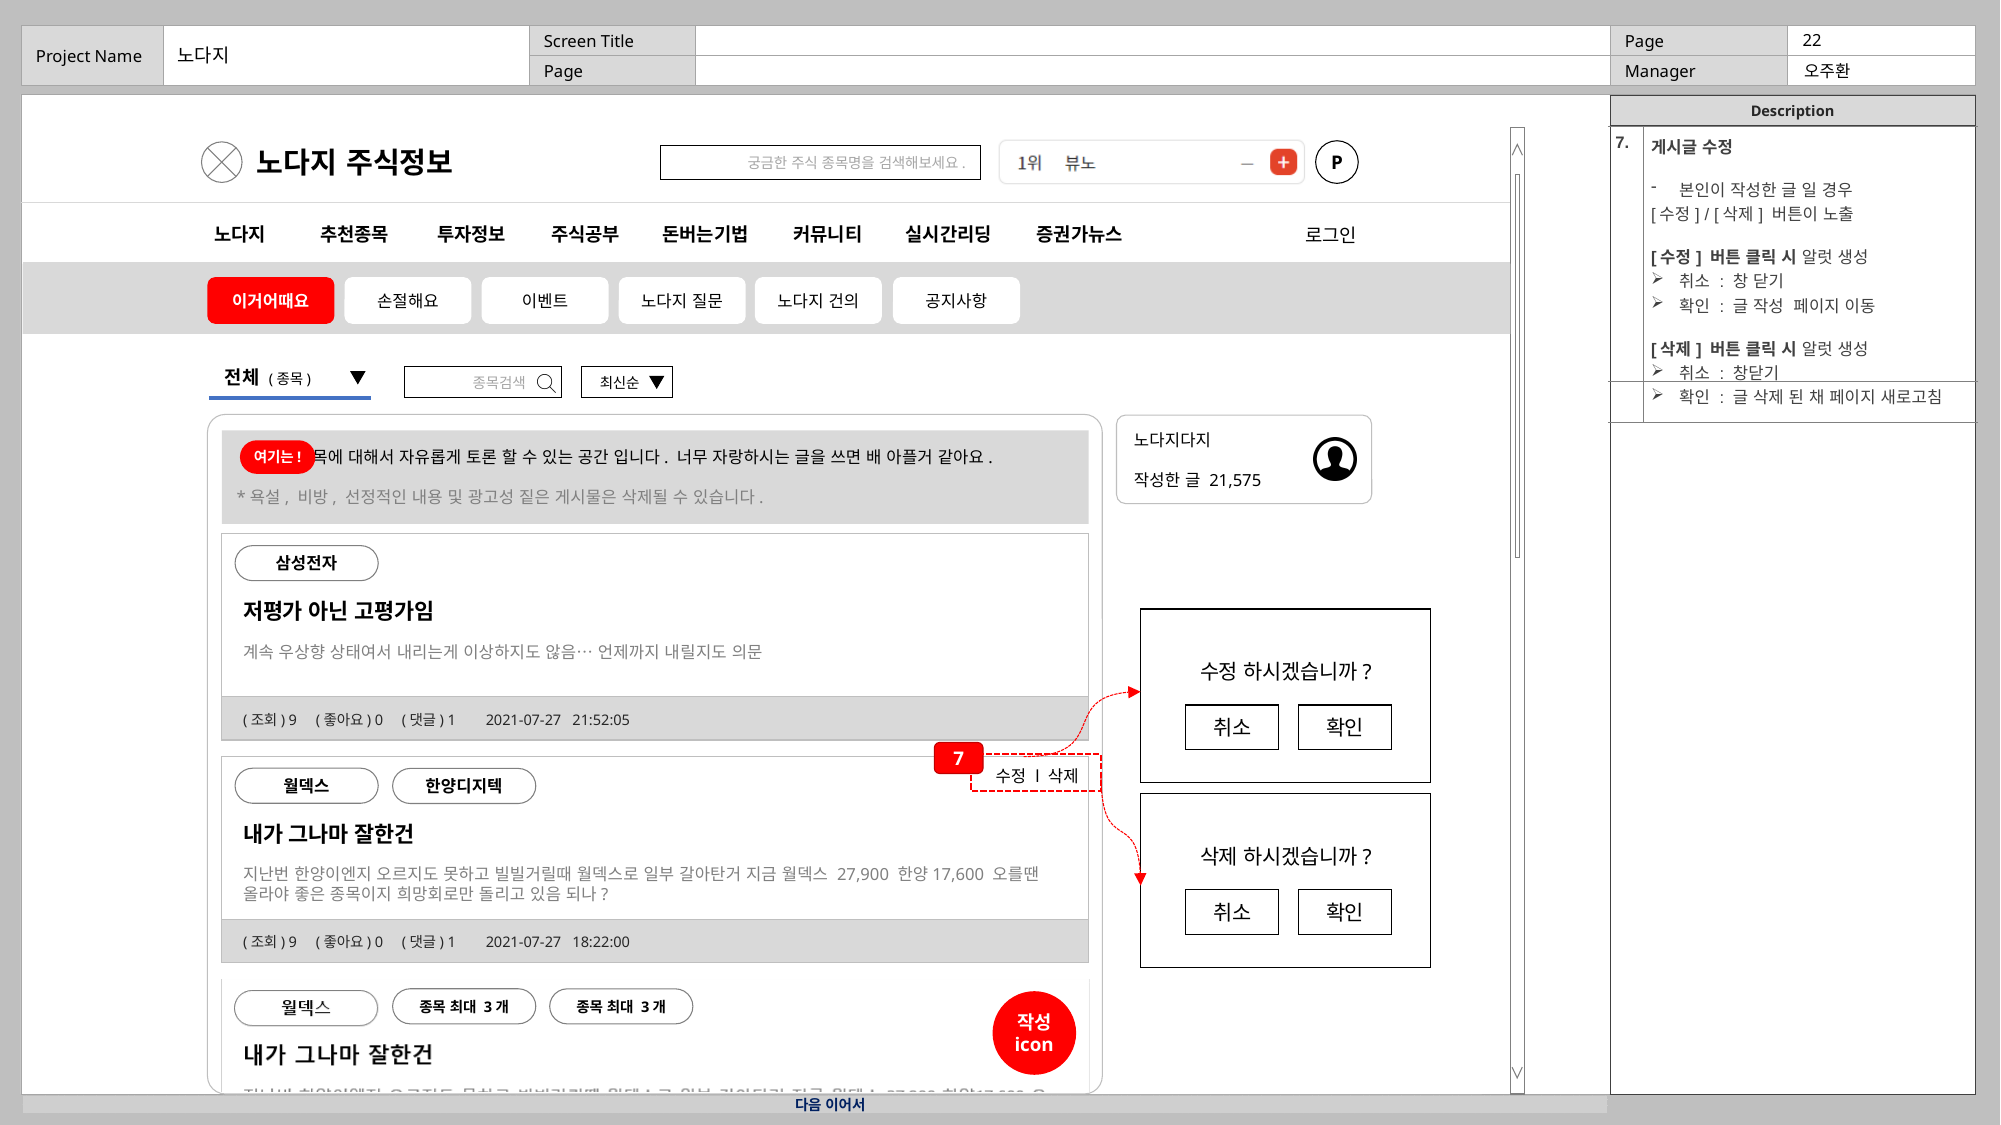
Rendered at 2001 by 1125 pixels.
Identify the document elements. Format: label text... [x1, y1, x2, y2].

picture [537, 374, 556, 393]
picture [1312, 437, 1357, 481]
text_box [221, 756, 1089, 963]
table_header 7. [1608, 127, 1643, 381]
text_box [1510, 127, 1524, 1095]
text_box [349, 370, 367, 386]
picture [221, 978, 1090, 1092]
text_box 종목검색 [458, 367, 542, 400]
text_box 7 [933, 741, 985, 756]
text_box 손절해요 [343, 276, 473, 325]
text_box 노다지 건의 [753, 276, 883, 325]
text_box 다음 이어서 [22, 1095, 1608, 1114]
text_box 주식공부 [519, 215, 631, 253]
text_box 전체 (종목) [201, 358, 335, 396]
text_box 종목에 대해서 자유롭게 토론 할 수 있는 공간 입니다. 너무 자랑하시는 글을 쓰면 배 아플거 같아요. *욕설, 비방, 선정적인 내용 및 광고성 짙은 게시물은 삭제될 수 있습니다. [221, 429, 1090, 525]
text_box 추천종목 [287, 215, 404, 253]
text_box 이거어때요 [206, 276, 336, 325]
text_box [22, 264, 1510, 335]
text_box 여기는! [238, 439, 317, 475]
text_box 로그인 [1186, 216, 1372, 254]
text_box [1023, 691, 1141, 757]
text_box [1064, 809, 1177, 850]
text_box [581, 365, 674, 399]
text_box 궁금한 주식 종목명을 검색해보세요. [659, 144, 982, 181]
text_box 투자정보 [404, 215, 519, 253]
text_box 이벤트 [480, 276, 610, 325]
text_box [648, 375, 666, 391]
text_box 증권가뉴스 [1006, 214, 1154, 253]
table_cell [1608, 382, 1643, 422]
text_box [404, 365, 563, 399]
text_box 커뮤니티 [754, 215, 875, 253]
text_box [1140, 608, 1431, 783]
text_box P [1314, 139, 1360, 185]
text_box 공지사항 [891, 276, 1022, 325]
text_box 노다지 [188, 215, 287, 253]
list 노다지 [162, 26, 529, 86]
text_box 노다지다지 작성한 글 21,575 [1115, 414, 1373, 505]
text_box [206, 413, 1104, 1095]
text_box [1089, 757, 1102, 792]
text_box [1140, 793, 1431, 968]
table_header 게시글 수정 본인이 작성한 글 일 경우 [수정] / [삭제] 버튼이 노출 [수정] 버튼 클릭 시 알럿 생성 취소 : 창 닫기 확인 : 글 작성 페이지 이동 [삭제] 버튼 클릭 시 알럿 생성 취소 : 창닫기 확인 : 글 삭제 된 채 페이지 새로고침 [1644, 127, 1978, 381]
picture [992, 134, 1313, 190]
text_box 실시간리딩 [875, 214, 1006, 253]
list 오주환 [1789, 59, 1976, 85]
table_cell [1644, 382, 1978, 422]
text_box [201, 136, 500, 188]
text_box 최신순 [542, 367, 655, 400]
text_box 노다지 질문 [617, 276, 747, 325]
text_box 돈버는기법 [631, 215, 754, 253]
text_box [221, 533, 1089, 741]
